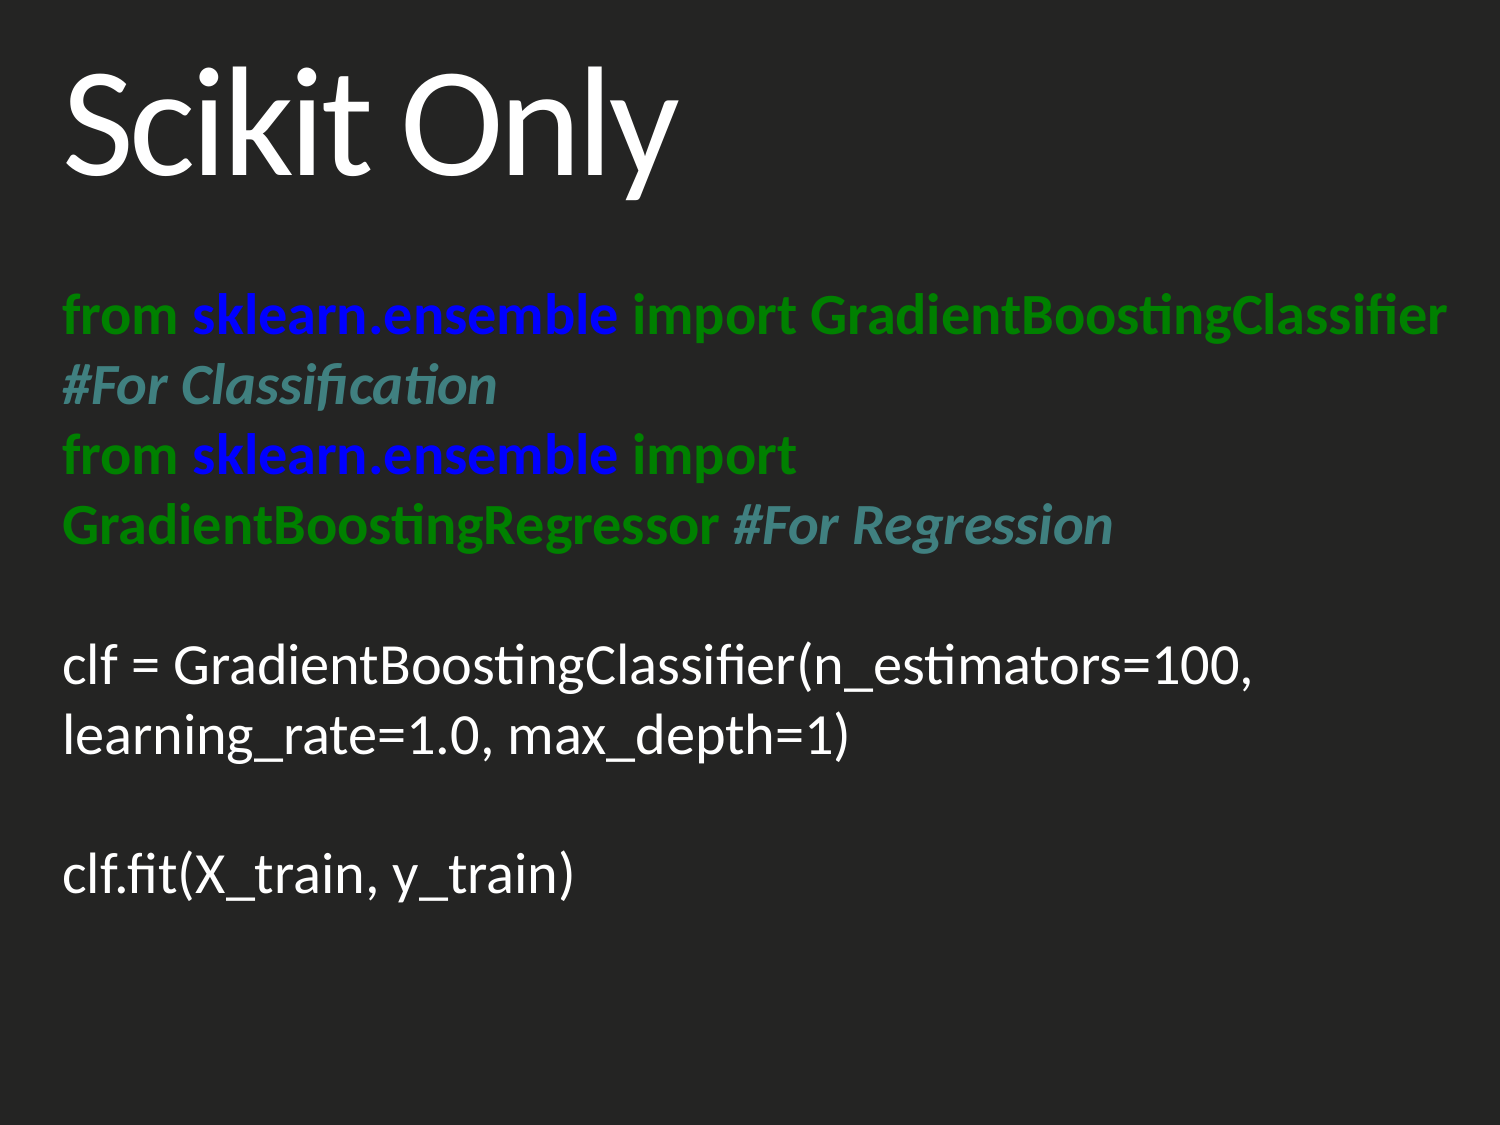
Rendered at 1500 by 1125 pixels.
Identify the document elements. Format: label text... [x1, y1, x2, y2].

text_box from sklearn.ensemble import GradientBoostingClassifier #For Classification from sklearn.ensemble import GradientBoostingRegressor #For Regression clf = GradientBoostingClassifier(n_estimators=100, learning_rate=1.0, max_depth=1) clf.fit(X_train, y_train) [47, 268, 1468, 913]
text_box Scikit Only [47, 11, 1468, 215]
